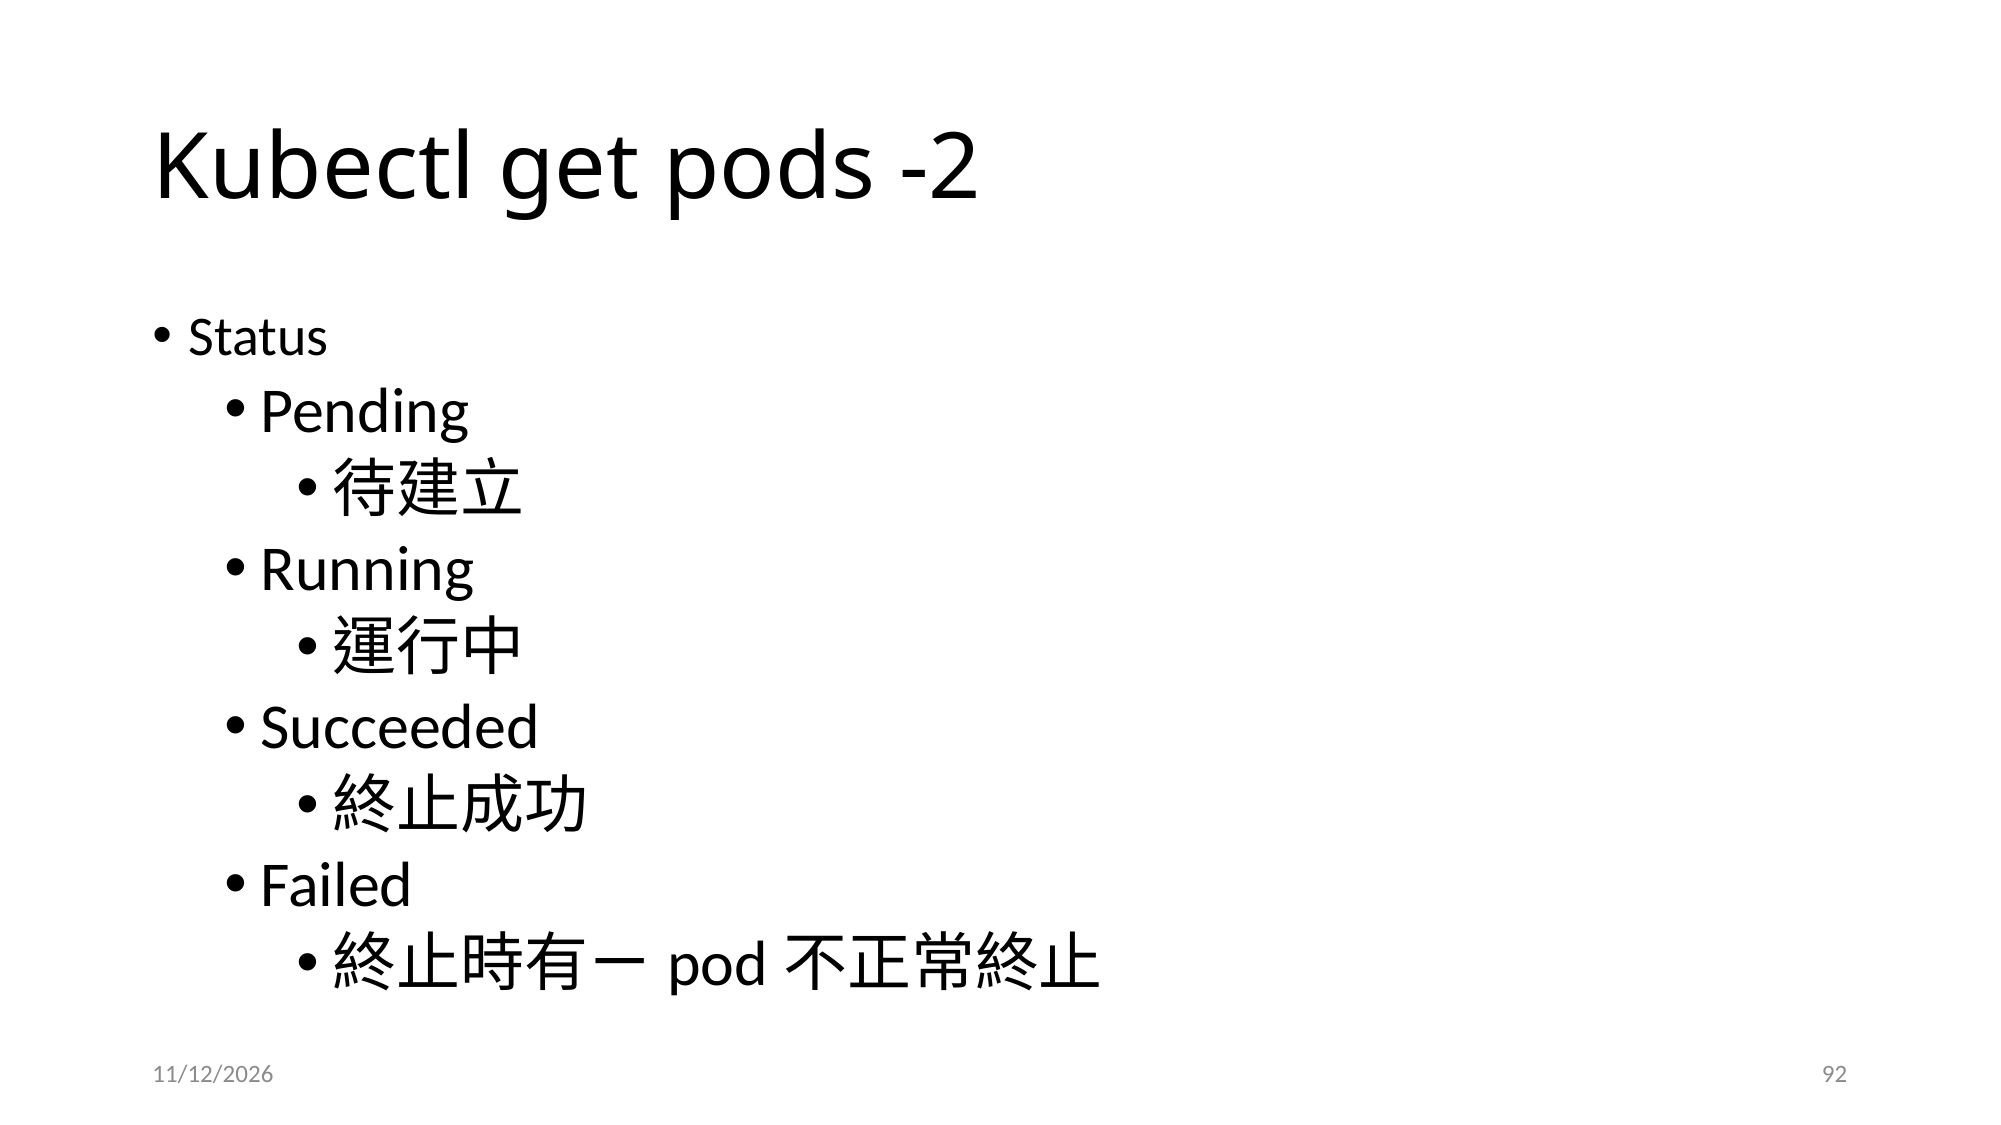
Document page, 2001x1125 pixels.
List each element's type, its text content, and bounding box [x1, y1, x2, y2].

slide_number 92 [1412, 1042, 1863, 1103]
list Status Pending 待建立 Running 運行中 Succeeded 終止成功 Failed 終止時有ㄧpod不正常終止 [137, 299, 1863, 1014]
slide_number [137, 1042, 588, 1103]
title Kubectl get pods -2 [137, 59, 1863, 278]
